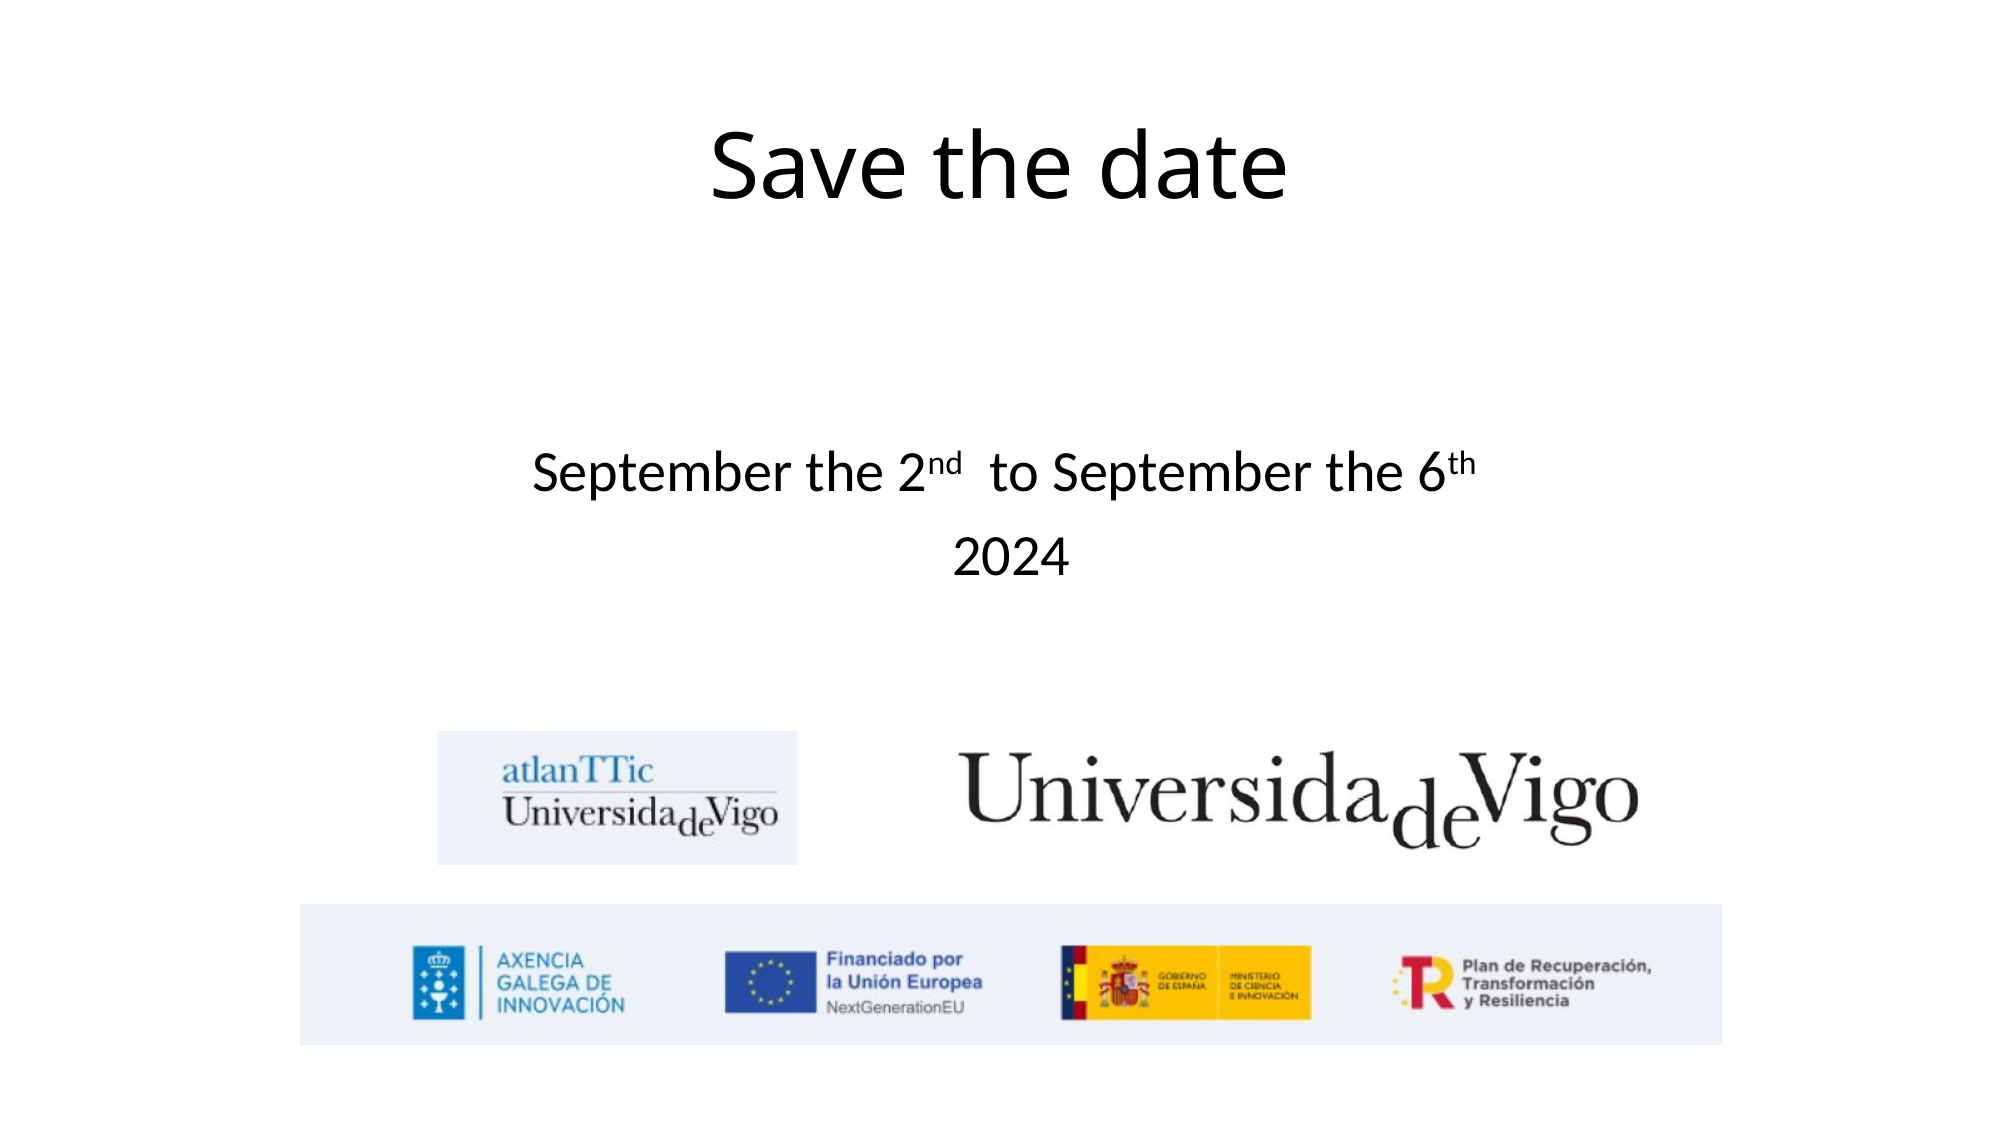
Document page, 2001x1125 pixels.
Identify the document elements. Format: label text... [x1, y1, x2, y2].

picture [943, 730, 1648, 871]
picture [437, 731, 797, 865]
title Save the date [137, 59, 1863, 278]
list September the 2nd to September the 6th 2024 [148, 434, 1874, 732]
picture [300, 904, 1722, 1045]
